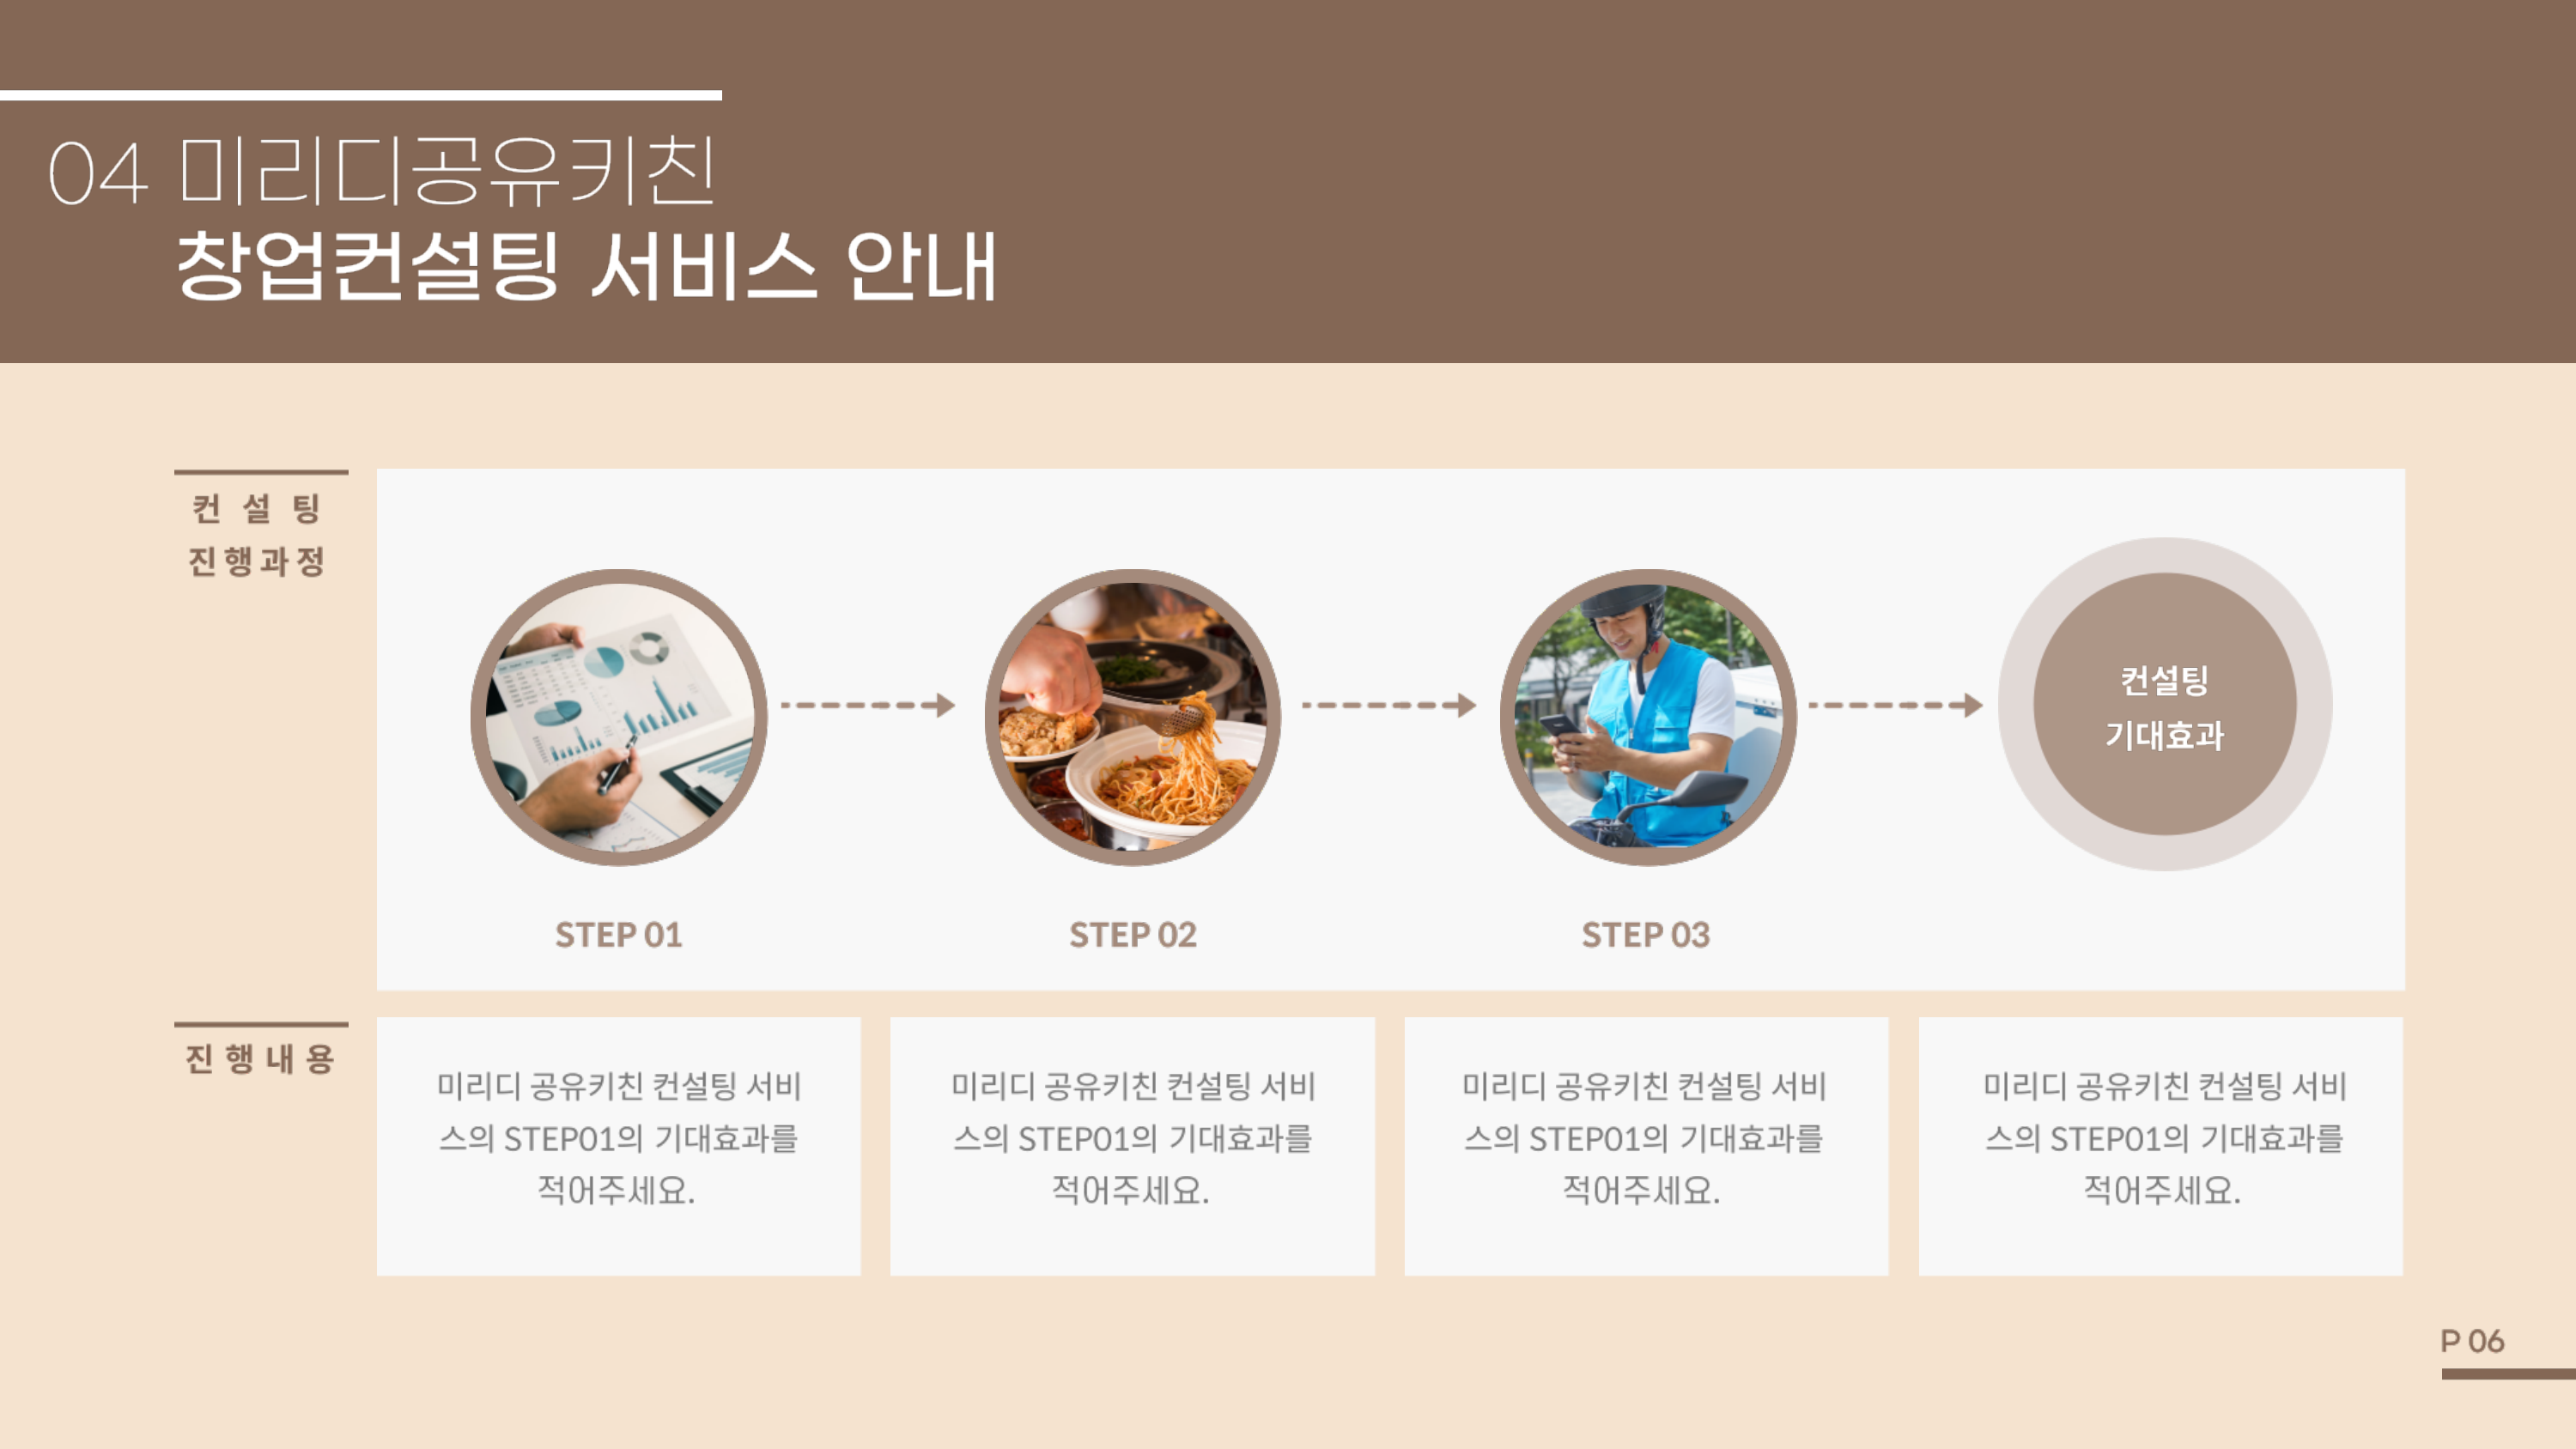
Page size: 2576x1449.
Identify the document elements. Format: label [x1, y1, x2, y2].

text_box [0, 363, 2576, 1449]
picture [2437, 1323, 2518, 1374]
text_box [781, 691, 956, 718]
picture [523, 904, 699, 976]
picture [933, 1058, 1329, 1228]
text_box [2442, 1352, 2576, 1397]
text_box [376, 468, 2408, 991]
text_box [376, 1017, 862, 1277]
text_box [173, 463, 349, 482]
text_box [1302, 691, 1477, 718]
text_box [1405, 1017, 1891, 1277]
text_box [1919, 1017, 2404, 1277]
picture [1443, 1058, 1840, 1228]
text_box [1808, 691, 1984, 718]
text_box [1500, 569, 1798, 867]
text_box [0, 74, 722, 118]
text_box [1998, 537, 2333, 872]
text_box [890, 1017, 1376, 1277]
picture [166, 1029, 361, 1098]
text_box [173, 1016, 349, 1028]
picture [33, 111, 1033, 341]
text_box [485, 584, 756, 853]
picture [1576, 904, 1726, 976]
picture [1037, 904, 1213, 976]
picture [2095, 652, 2241, 773]
text_box [1515, 585, 1784, 854]
picture [418, 1058, 815, 1228]
text_box [471, 569, 769, 867]
text_box [999, 583, 1268, 853]
picture [163, 478, 347, 600]
picture [1965, 1058, 2361, 1228]
text_box [984, 569, 1283, 867]
